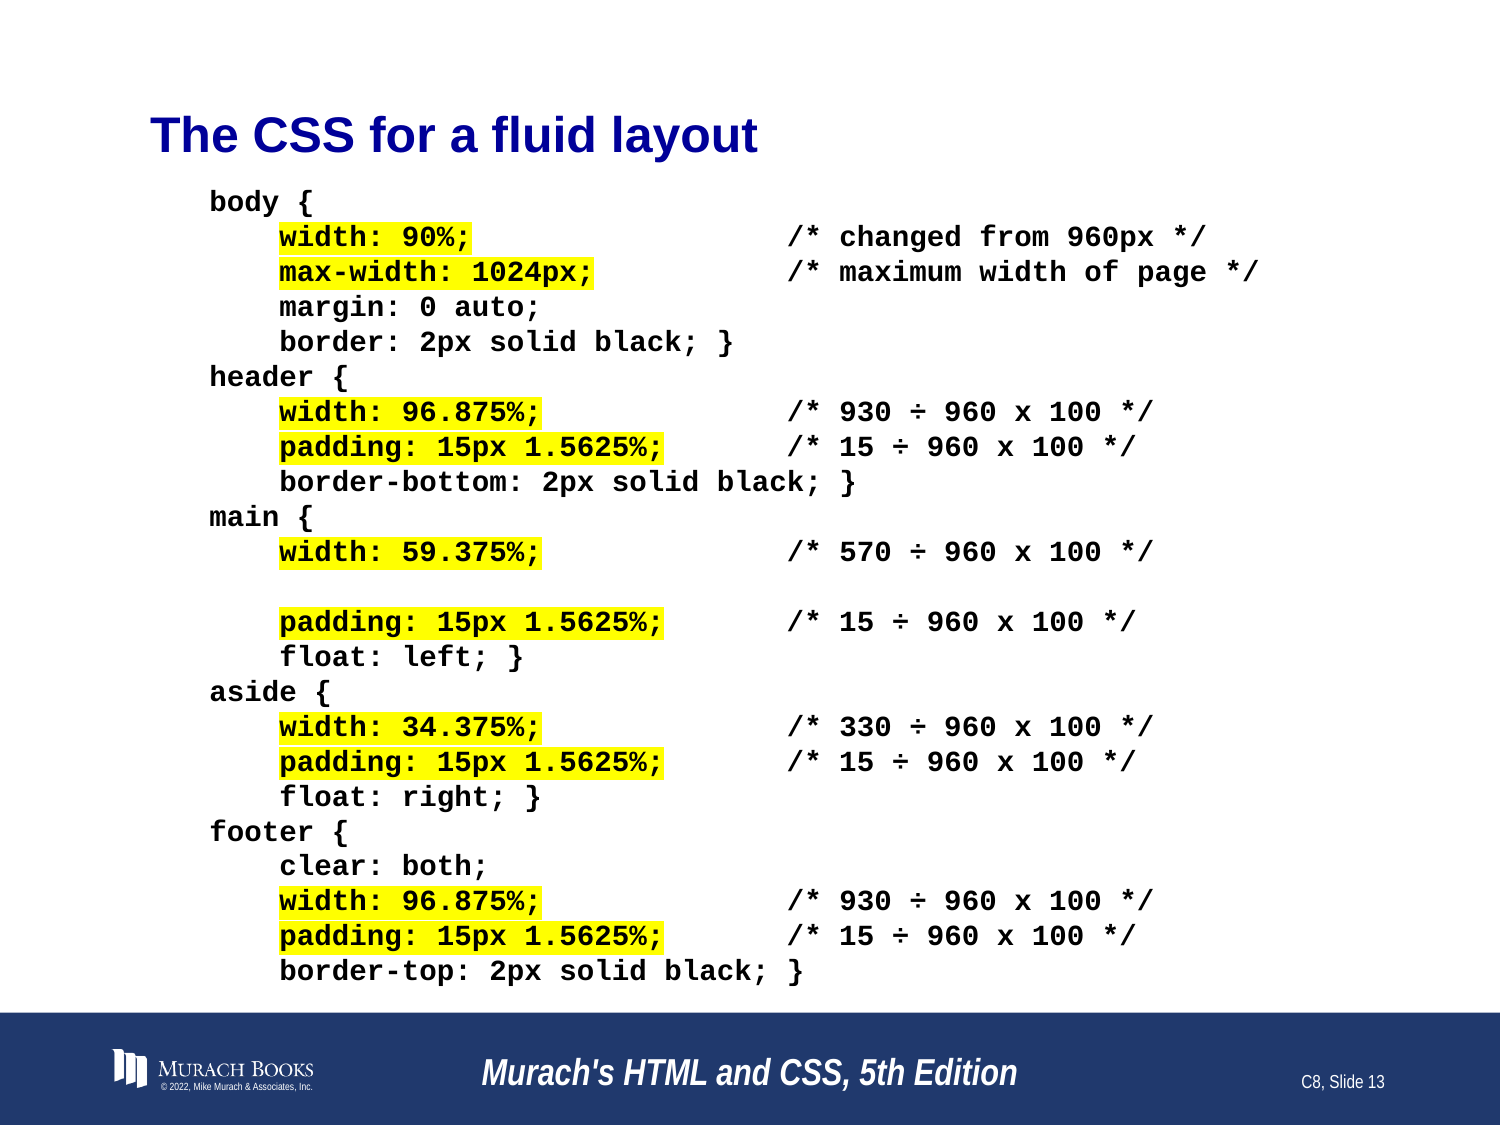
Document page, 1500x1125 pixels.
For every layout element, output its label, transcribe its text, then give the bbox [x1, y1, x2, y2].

list body { width: 90%; /* changed from 960px */ max-width: 1024px; /* maximum width of page */ margin: 0 auto; border: 2px solid black; } header { width: 96.875%; /* 930 ÷ 960 x 100 */ padding: 15px 1.5625%; /* 15 ÷ 960 x 100 */ border-bottom: 2px solid black; } main { width: 59.375%; /* 570 ÷ 960 x 100 */ padding: 15px 1.5625%; /* 15 ÷ 960 x 100 */ float: left; } aside { width: 34.375%; /* 330 ÷ 960 x 100 */ padding: 15px 1.5625%; /* 15 ÷ 960 x 100 */ float: right; } footer { clear: both; width: 96.875%; /* 930 ÷ 960 x 100 */ padding: 15px 1.5625%; /* 15 ÷ 960 x 100 */ border-top: 2px solid black; } [137, 174, 1350, 975]
slide_number Murach's HTML and CSS, 5th Edition [463, 1025, 1050, 1100]
footer © 2022, Mike Murach & Associates, Inc. [12, 1025, 463, 1100]
slide_number C8, Slide 13 [1087, 1025, 1400, 1100]
title The CSS for a fluid layout [150, 102, 1350, 164]
